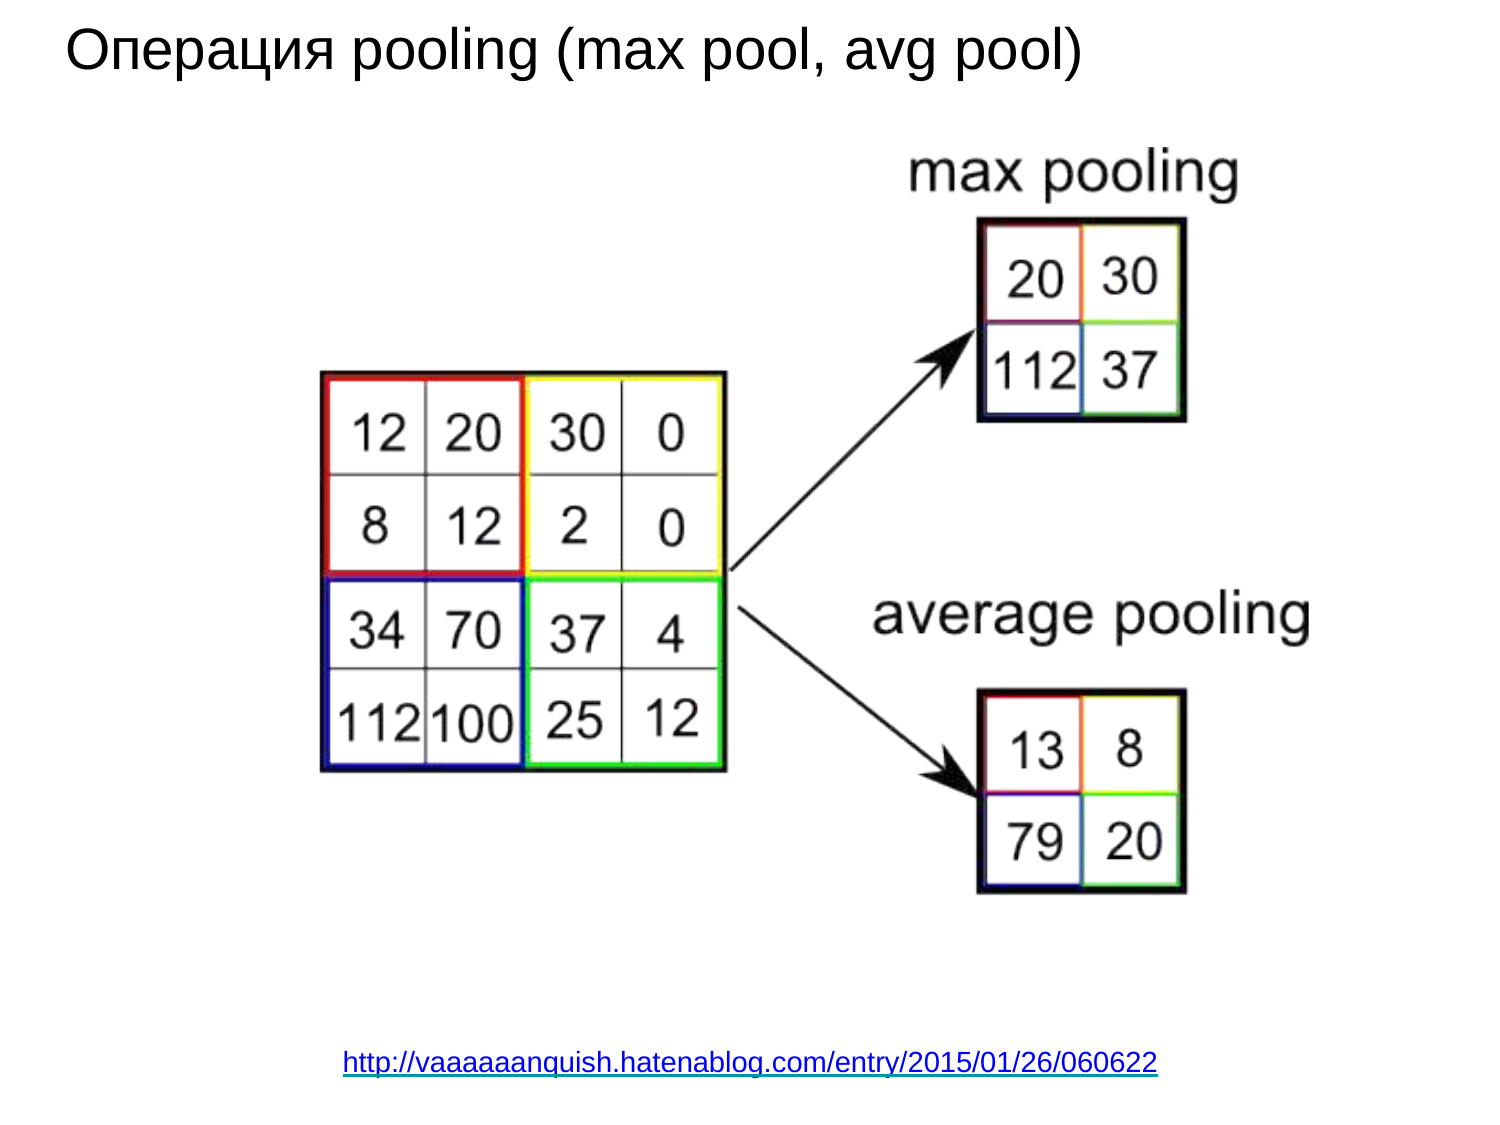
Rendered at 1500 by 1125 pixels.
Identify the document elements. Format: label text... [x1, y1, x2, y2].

text_box http://vaaaaaanquish.hatenablog.com/entry/2015/01/26/060622 [340, 1040, 1163, 1078]
text_box [298, 147, 1309, 909]
title Операция pooling (max pool, avg pool) [63, 9, 1088, 200]
